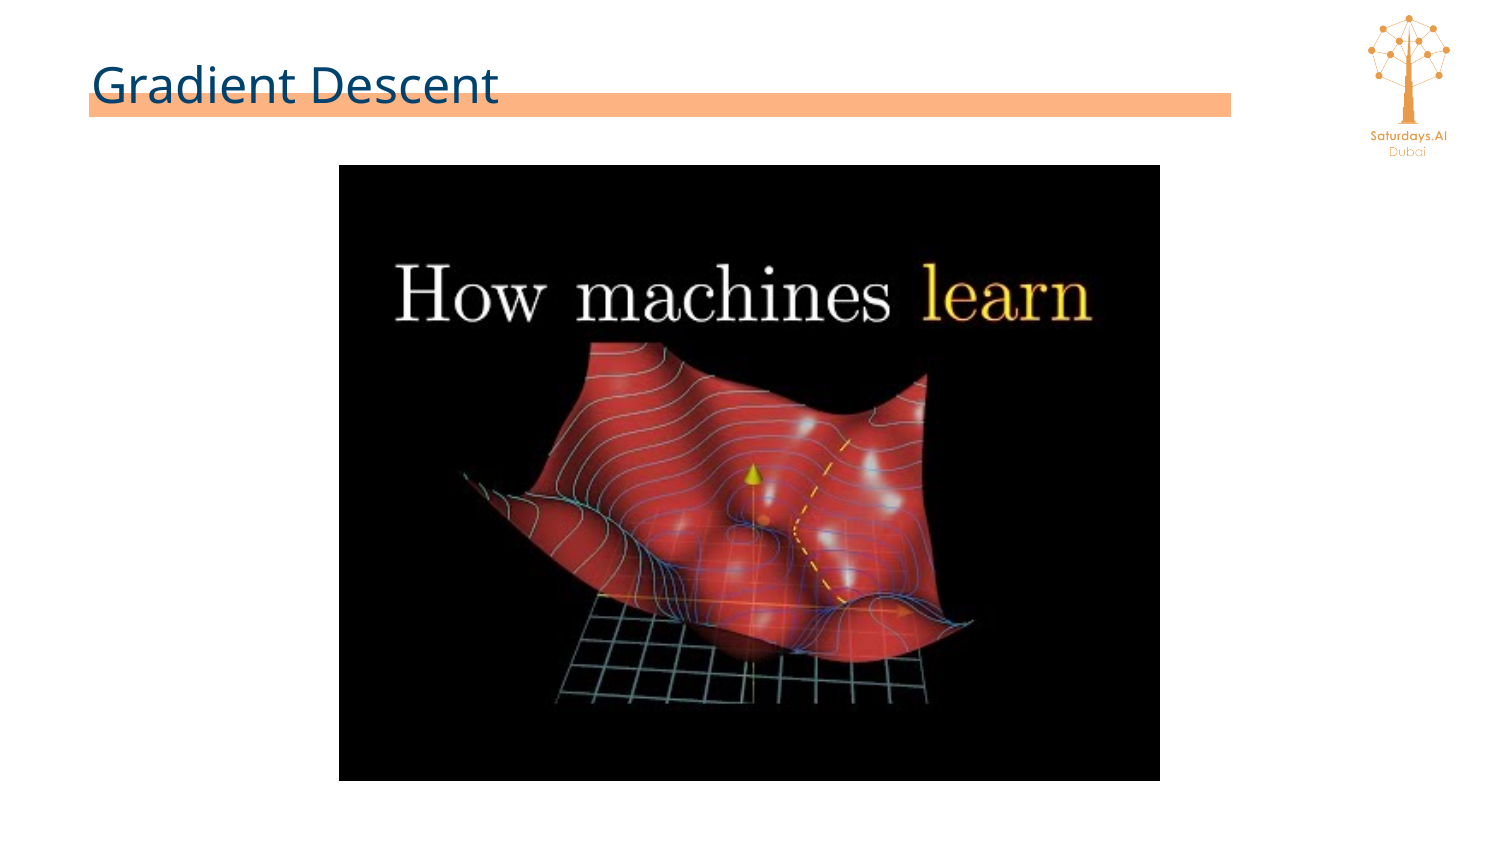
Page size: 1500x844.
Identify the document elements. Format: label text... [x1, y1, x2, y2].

text_box Gradient Descent [88, 50, 1205, 104]
picture [1368, 15, 1450, 160]
picture [339, 164, 1161, 781]
